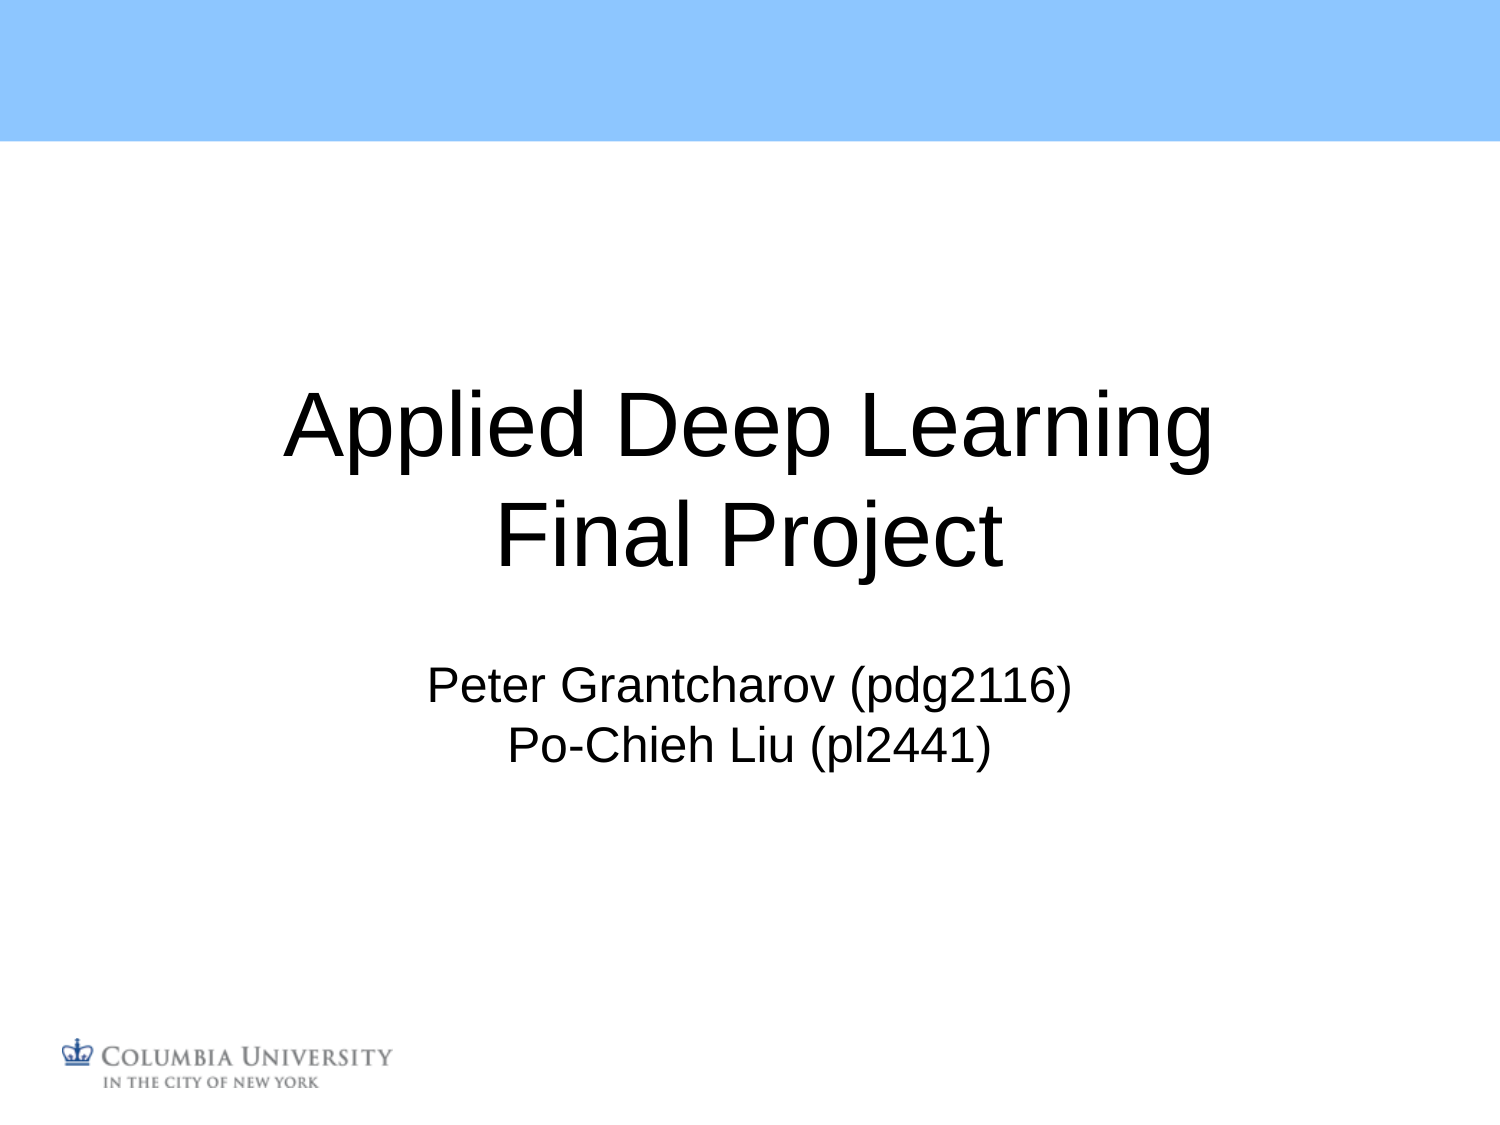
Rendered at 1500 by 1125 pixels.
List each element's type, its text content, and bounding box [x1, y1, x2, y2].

picture [62, 1038, 393, 1088]
subtitle Peter Grantcharov (pdg2116) Po-Chieh Liu (pl2441) [225, 637, 1275, 925]
title Applied Deep Learning Final Project [112, 349, 1388, 591]
